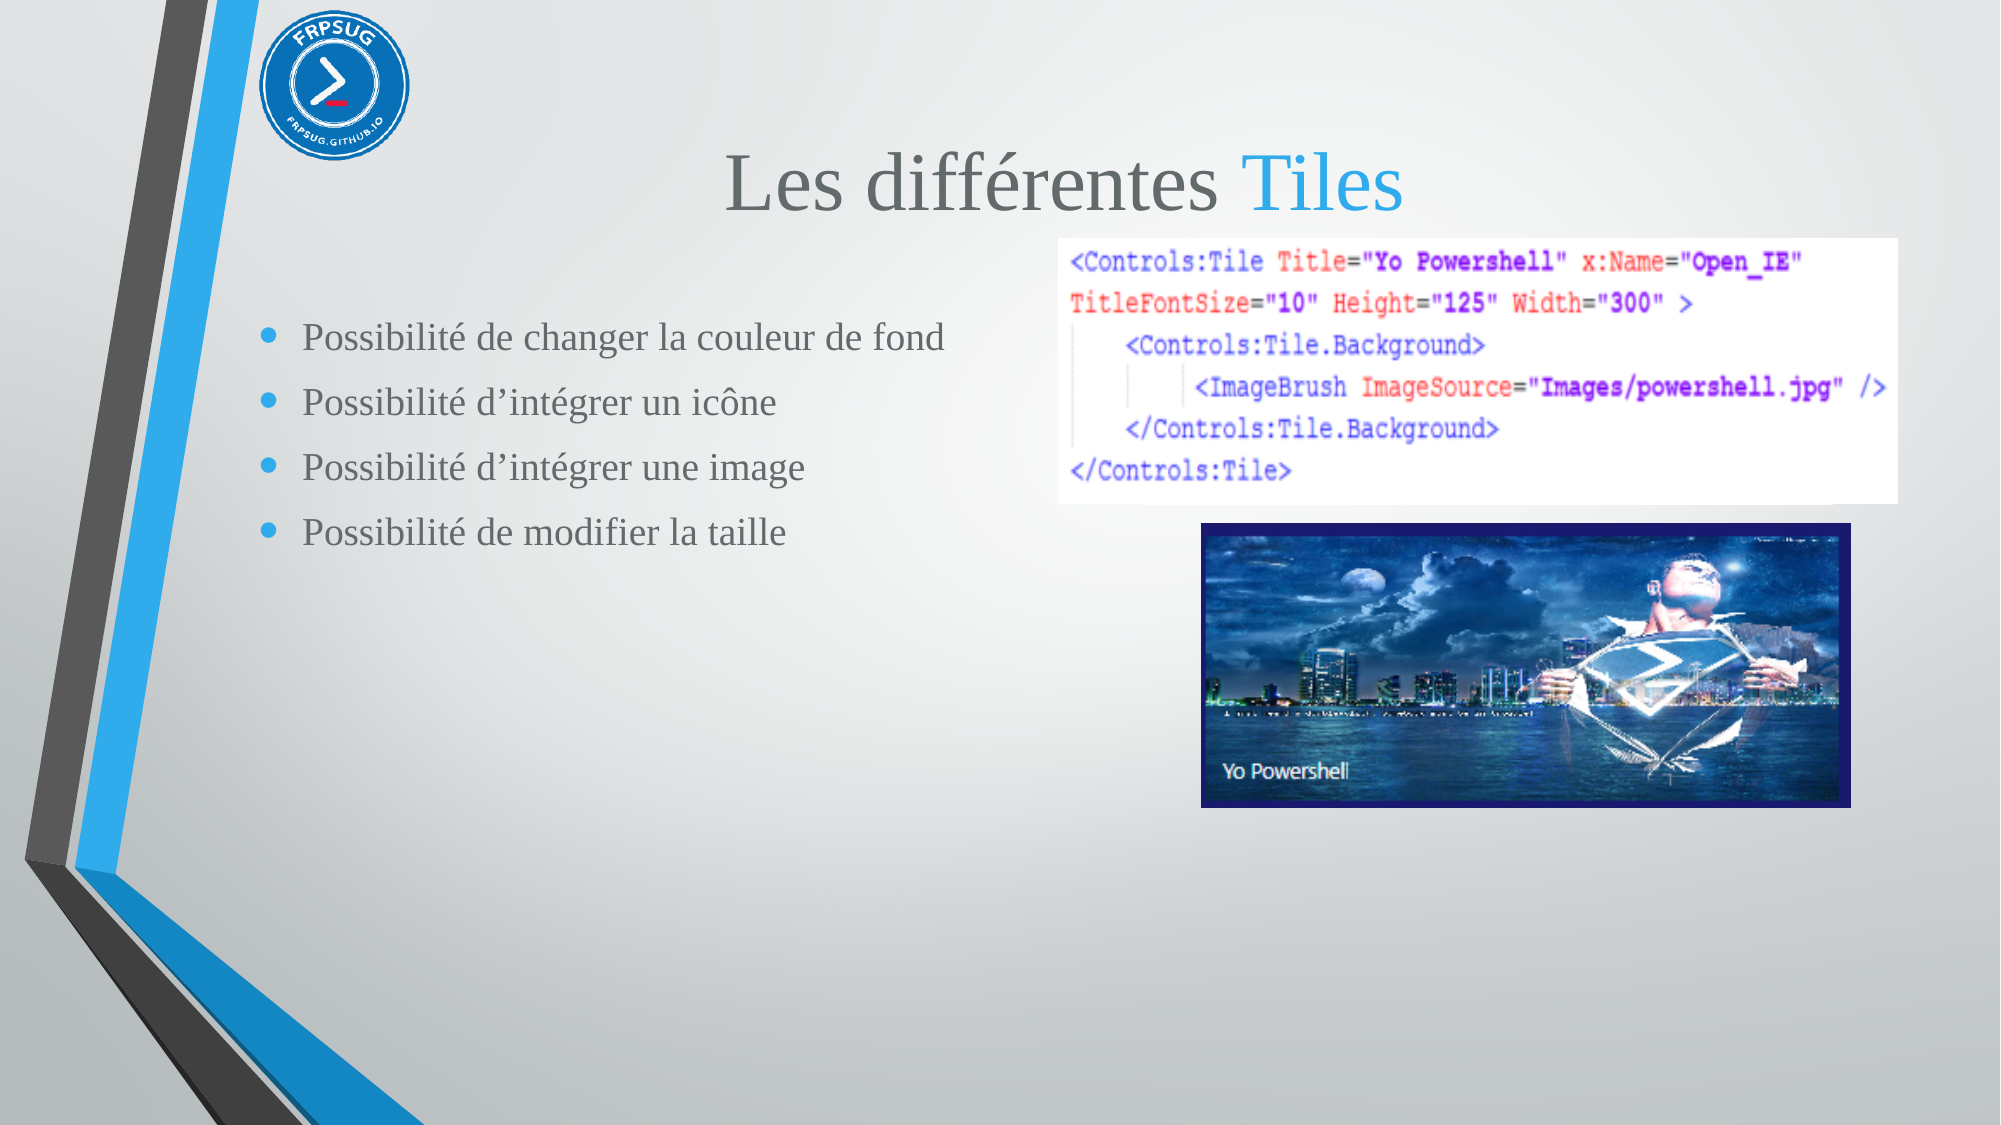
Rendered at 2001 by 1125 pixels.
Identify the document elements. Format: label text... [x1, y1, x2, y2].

picture [258, 9, 410, 112]
picture [1058, 238, 1899, 506]
picture [1200, 523, 1851, 808]
title Les différentes Tiles [243, 112, 1887, 242]
list Possibilité de changer la couleur de fond Possibilité d’intégrer un icône Possibilité d’intégrer une image Possibilité de modifier la taille [243, 303, 1887, 563]
